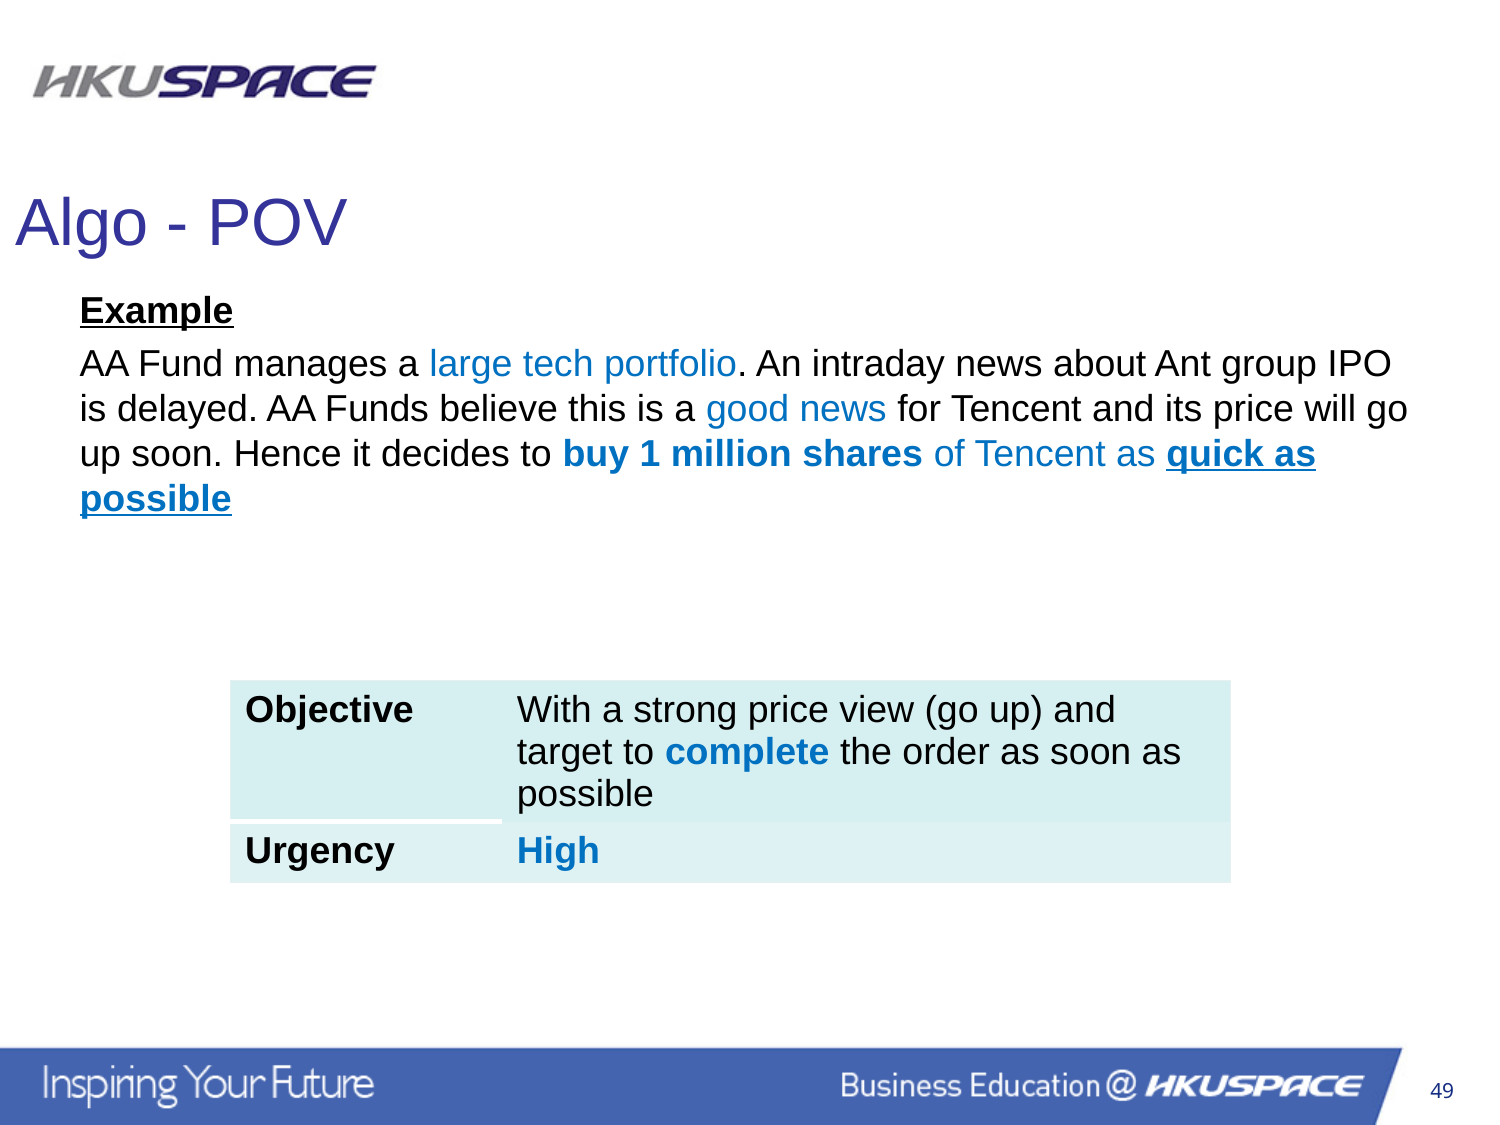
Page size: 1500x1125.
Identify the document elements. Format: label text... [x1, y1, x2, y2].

slide_number 49 [1415, 1070, 1499, 1125]
table_cell High [502, 822, 1230, 882]
title Algo - POV [0, 101, 1325, 266]
picture [0, 0, 1500, 1125]
table_cell Urgency [231, 824, 502, 882]
table_header With a strong price view (go up) and target to complete the order as soon as possible [502, 681, 1230, 822]
table_header Objective [231, 681, 502, 819]
text_box Example AA Fund manages a large tech portfolio. An intraday news about Ant group IPO is delayed. AA Funds believe this is a good news for Tencent and its price will go up soon. Hence it decides to buy 1 million shares of Tencent as quick as possible [64, 278, 1436, 1000]
